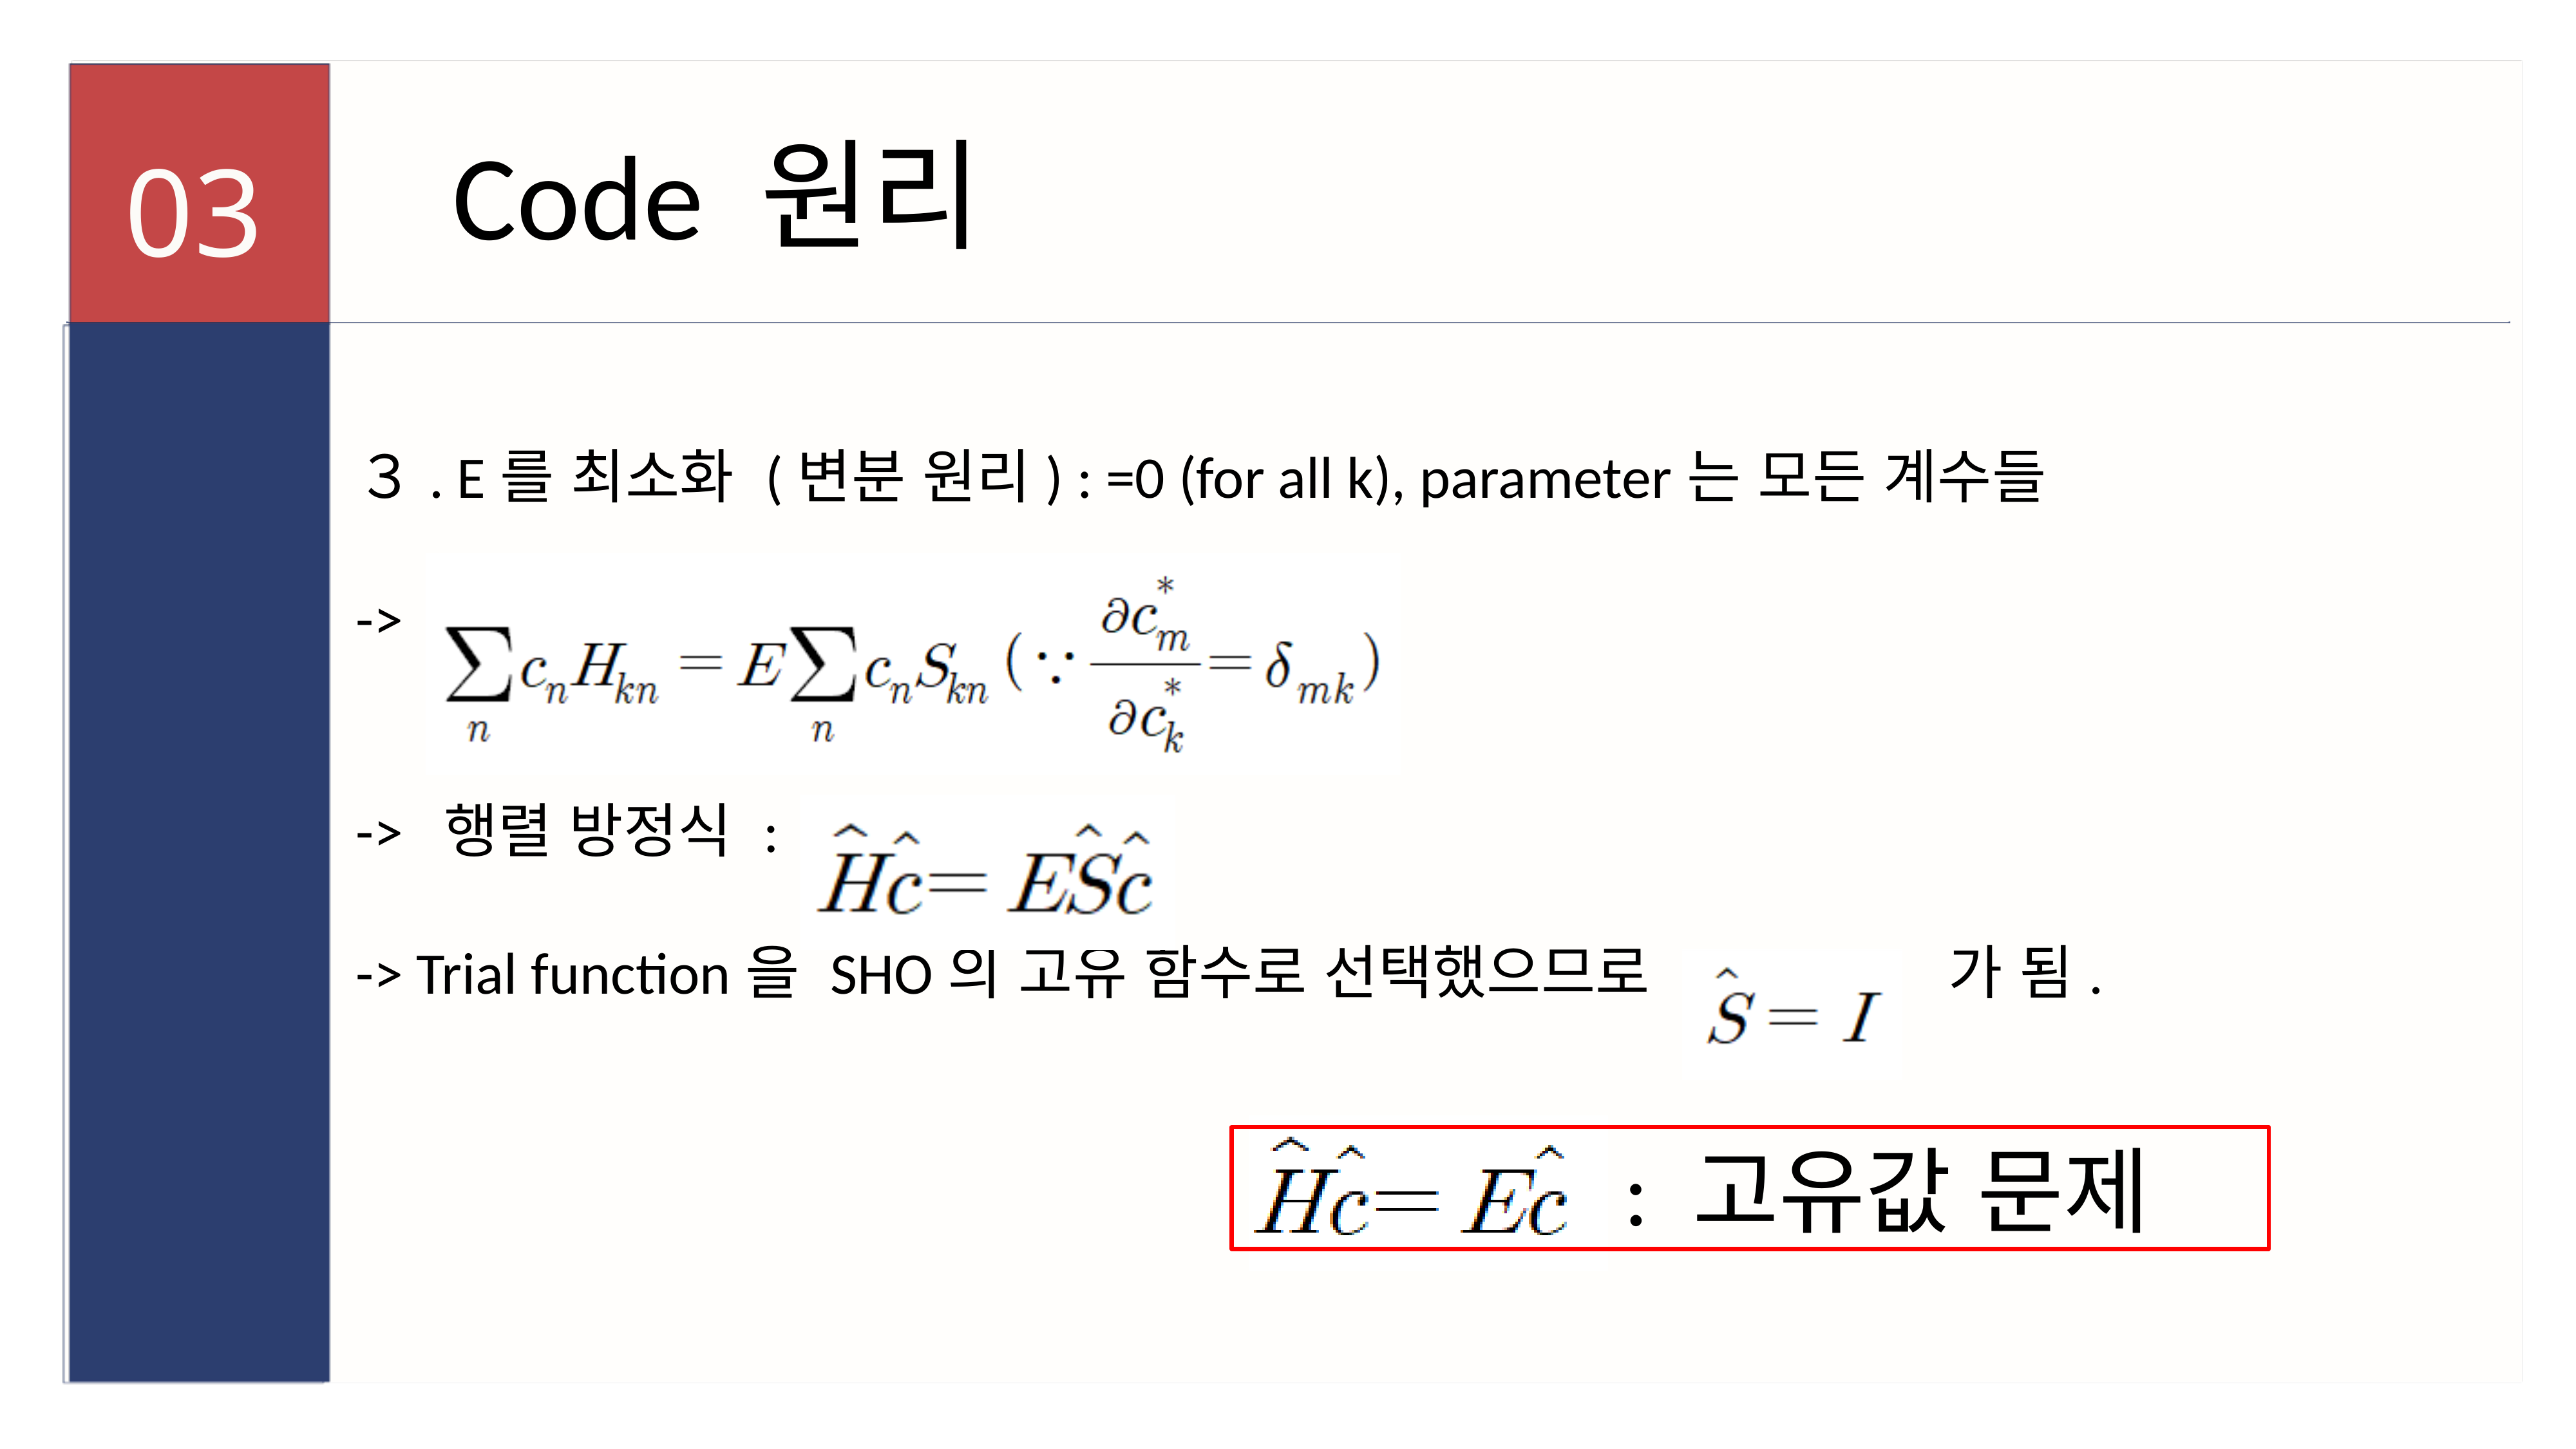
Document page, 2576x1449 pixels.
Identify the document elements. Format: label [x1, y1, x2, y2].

picture [61, 59, 2524, 1387]
